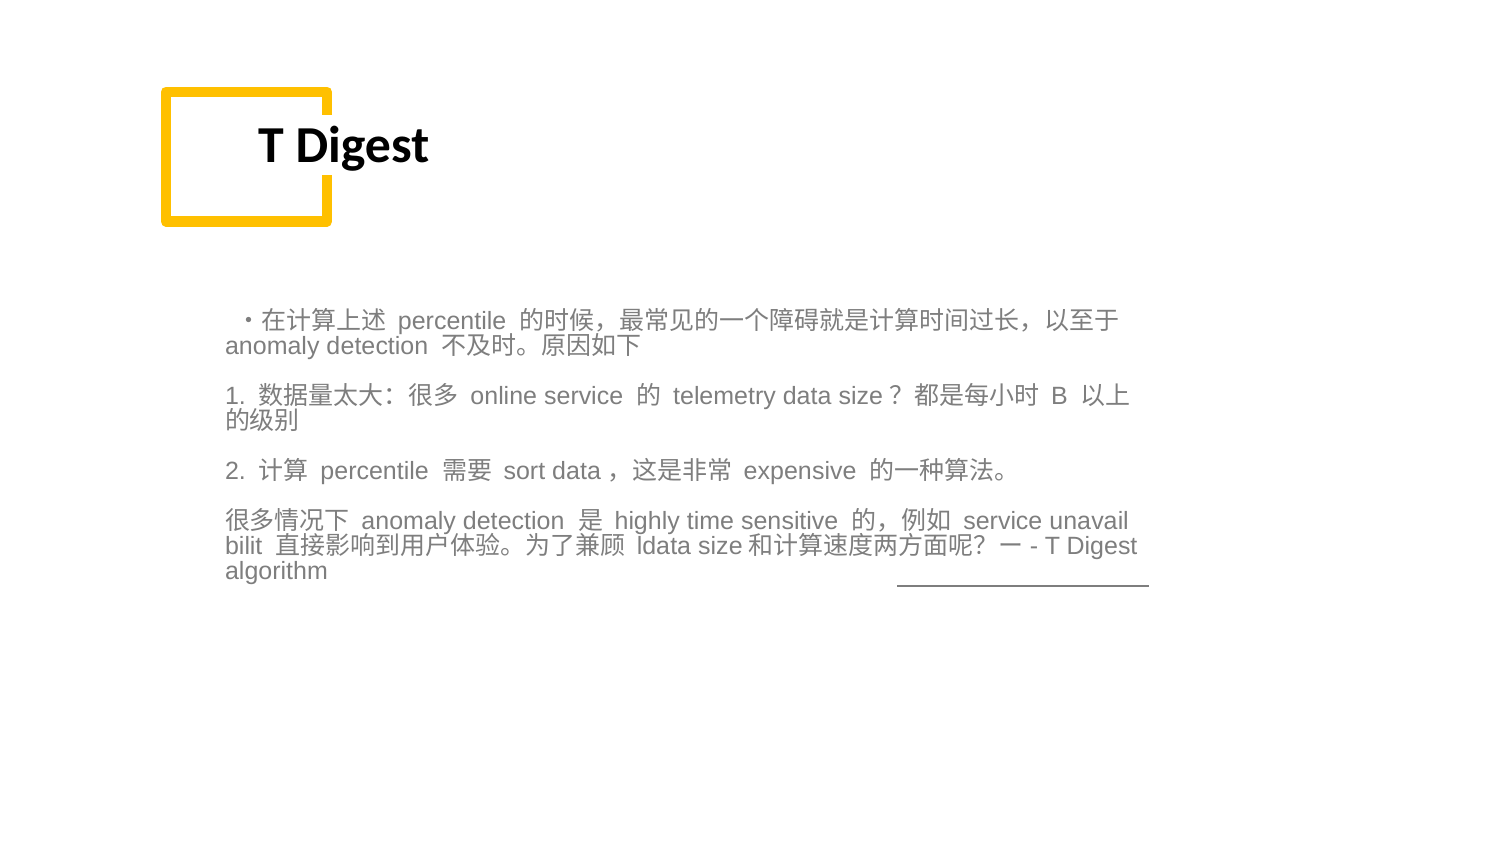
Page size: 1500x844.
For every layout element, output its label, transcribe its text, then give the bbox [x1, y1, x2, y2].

text_box ・在计算上述 percentile 的时候，最常见的一个障碍就是计算时间过长，以至于 anomaly detection 不及时。原因如下 1. 数据量太大：很多 online service 的 telemetry data size？都是每小时 B 以上的级别 2. 计算 percentile 需要 sort data，这是非常 expensive 的一种算法。 很多情况下 anomaly detection 是 highly time sensitive 的，例如 service unavail bilit 直接影响到用户体验。为了兼顾 ldata size和计算速度两方面呢？ー- T Digest algorithm [224, 309, 1150, 592]
text_box [165, 91, 328, 222]
text_box [268, 114, 382, 120]
text_box T Digest [258, 120, 430, 181]
